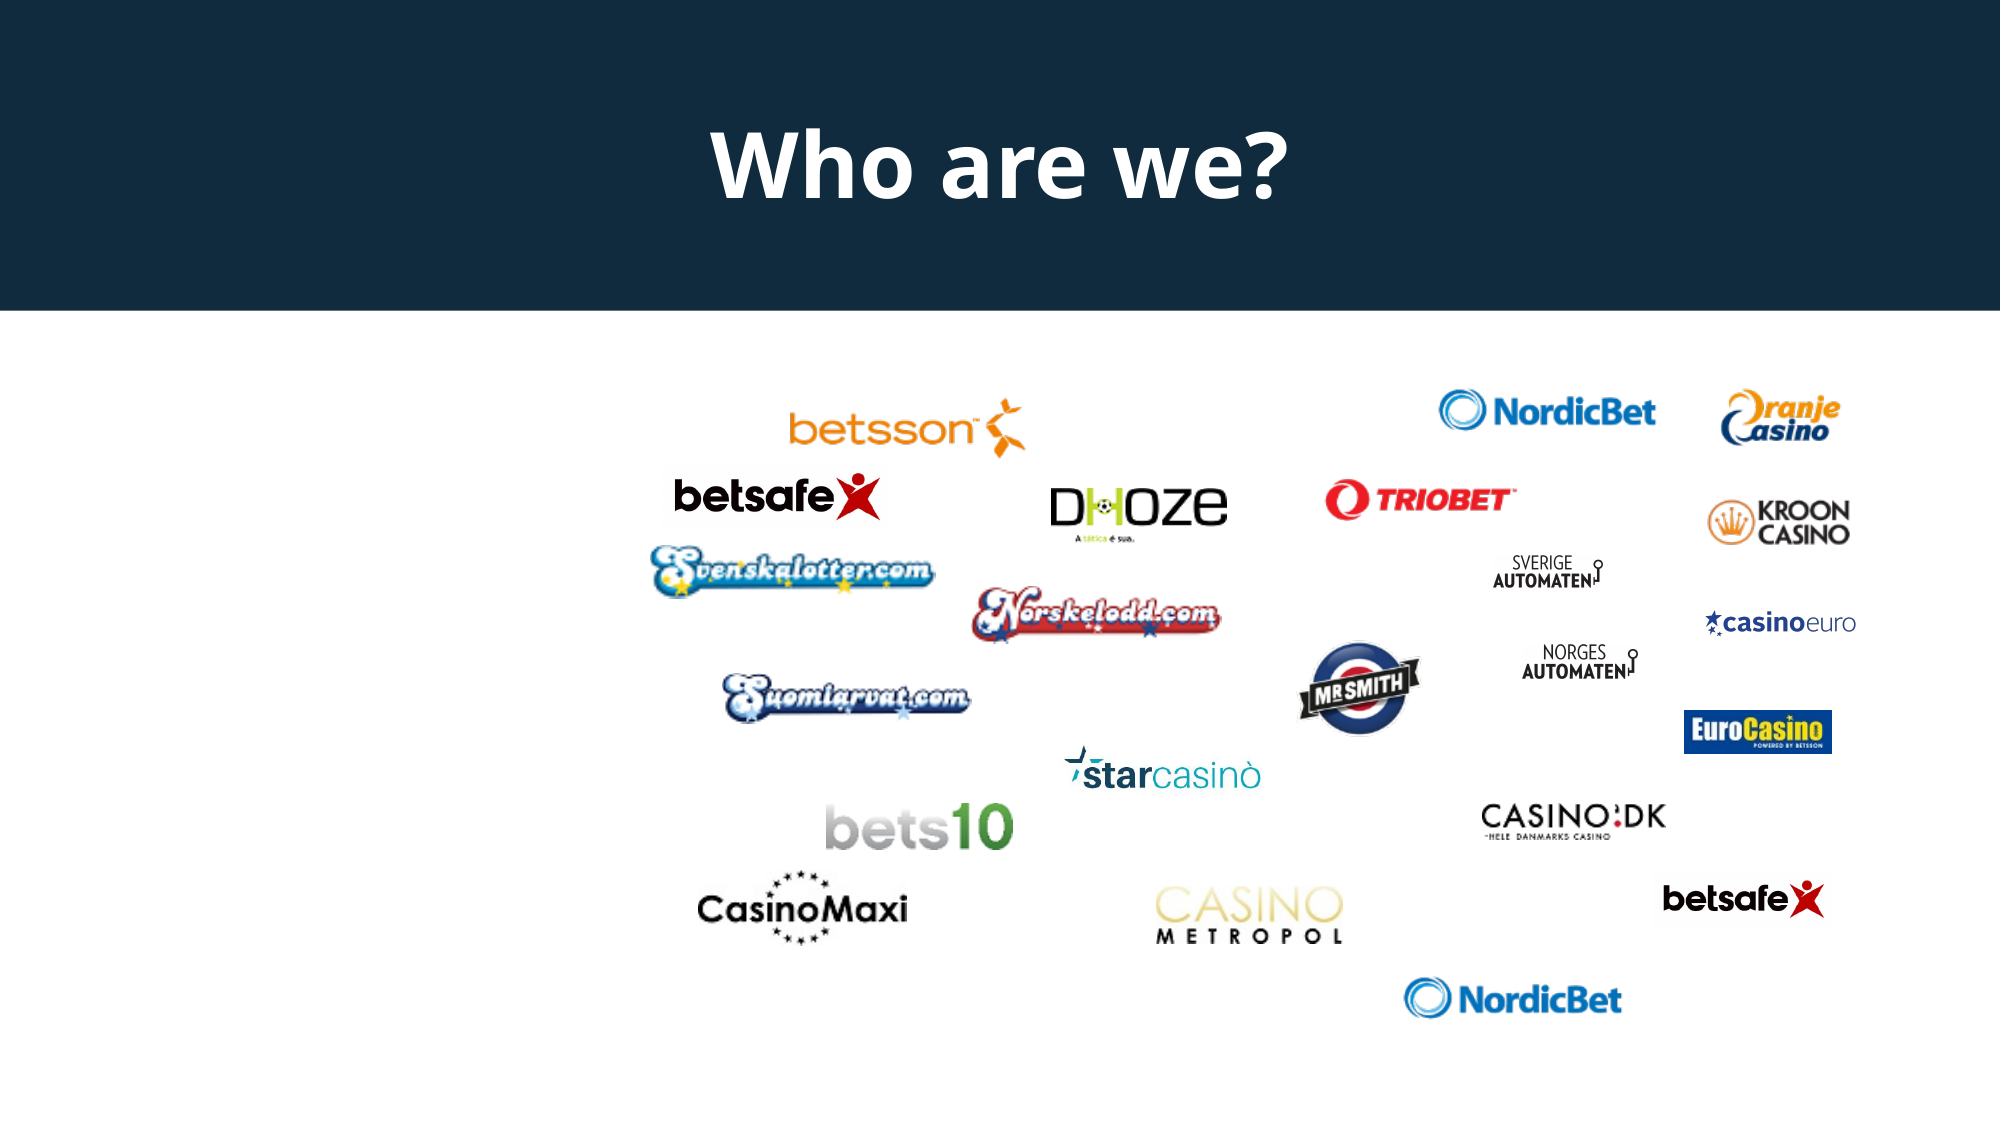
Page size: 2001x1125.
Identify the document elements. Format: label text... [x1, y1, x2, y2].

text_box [650, 382, 1863, 1027]
title Who are we? [137, 59, 1863, 278]
text_box [0, 0, 2000, 312]
